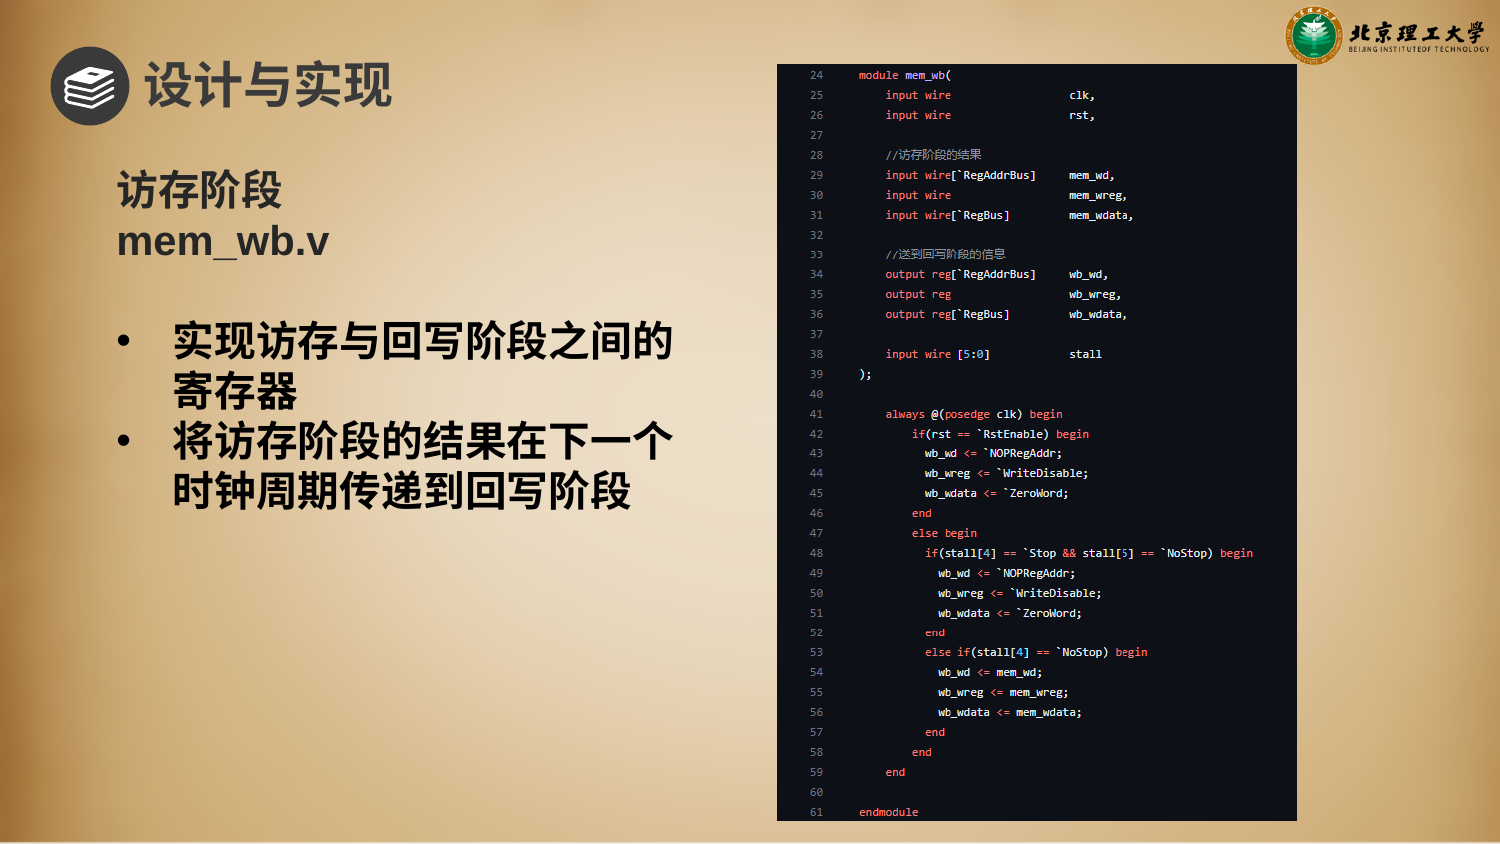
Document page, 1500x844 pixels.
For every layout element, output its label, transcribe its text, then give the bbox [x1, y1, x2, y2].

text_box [51, 47, 129, 125]
text_box 实现访存与回写阶段之间的寄存器 将访存阶段的结果在下一个时钟周期传递到回写阶段 [101, 307, 713, 825]
picture [0, 0, 1500, 844]
text_box 设计与实现 [128, 46, 411, 121]
text_box 访存阶段 mem_wb.v [101, 156, 377, 272]
